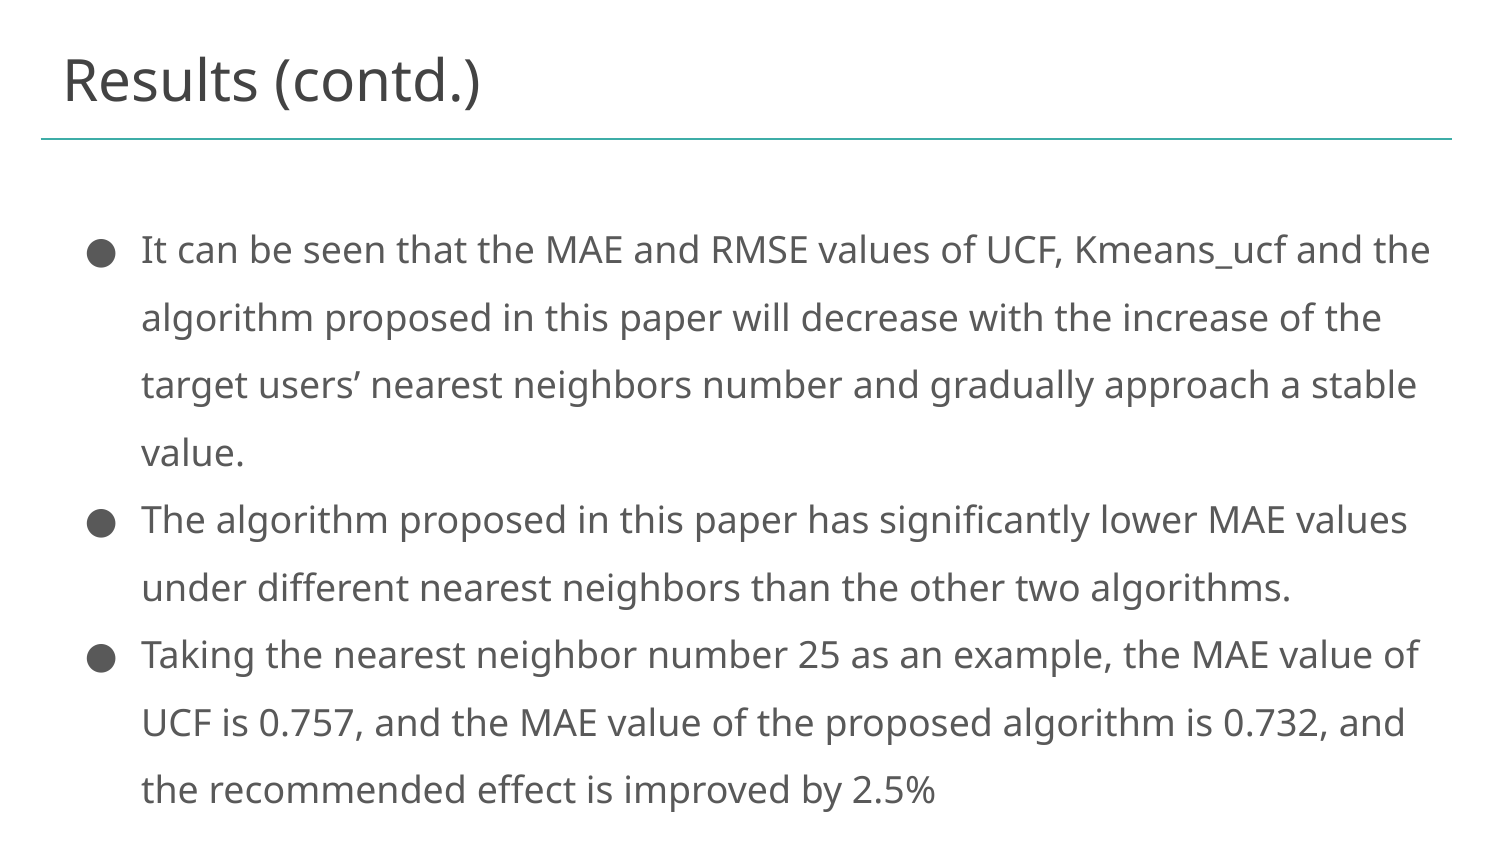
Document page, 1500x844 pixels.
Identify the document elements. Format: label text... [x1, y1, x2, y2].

list It can be seen that the MAE and RMSE values of UCF, Kmeans_ucf and the algorithm proposed in this paper will decrease with the increase of the target users’ nearest neighbors number and gradually approach a stable value. The algorithm proposed in this paper has significantly lower MAE values under different nearest neighbors than the other two algorithms. Taking the nearest neighbor number 25 as an example, the MAE value of UCF is 0.757, and the MAE value of the proposed algorithm is 0.732, and the recommended effect is improved by 2.5% [51, 189, 1449, 750]
title Results (contd.) [47, 27, 1446, 122]
